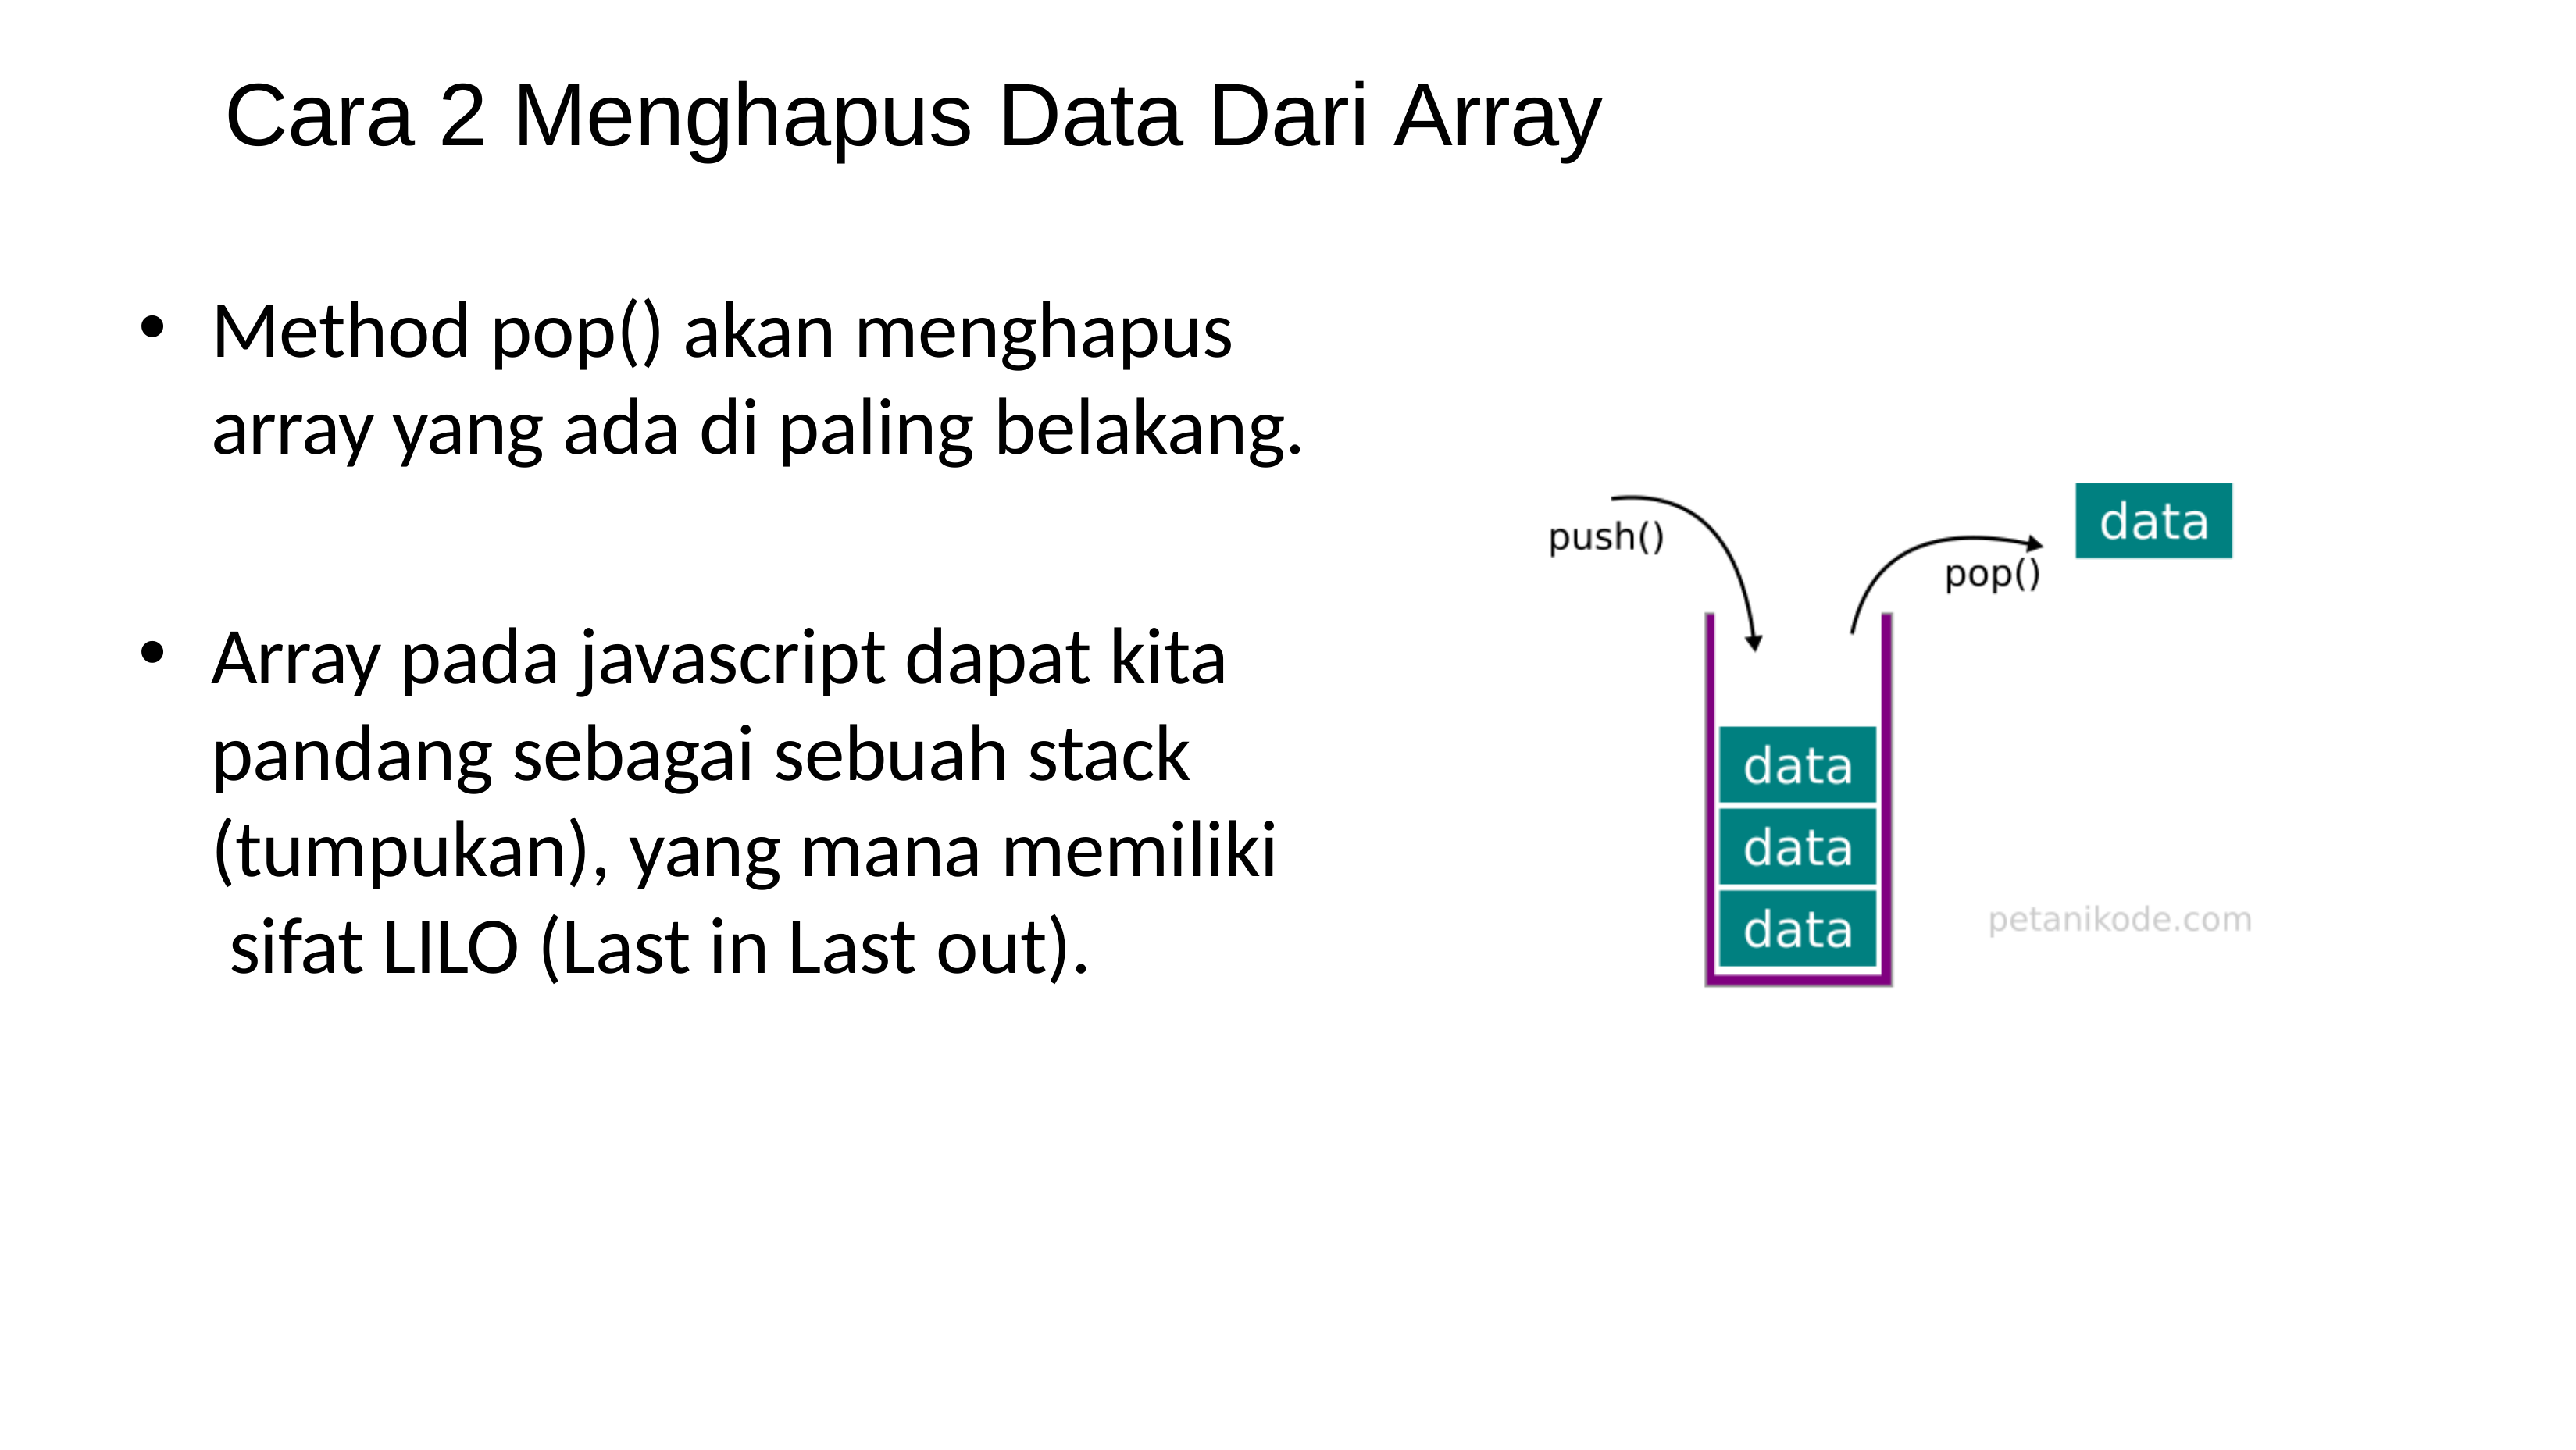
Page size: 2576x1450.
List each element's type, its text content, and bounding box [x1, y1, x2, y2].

text_box [1550, 483, 2252, 989]
text_box Method pop() akan menghapus array yang ada di paling belakang. Array pada javascript dapat kita pandang sebagai sebuah stack (tumpukan), yang mana memiliki sifat LILO (Last in Last out). [137, 275, 1317, 990]
title Cara 2 Menghapus Data Dari Array [223, 0, 1923, 232]
